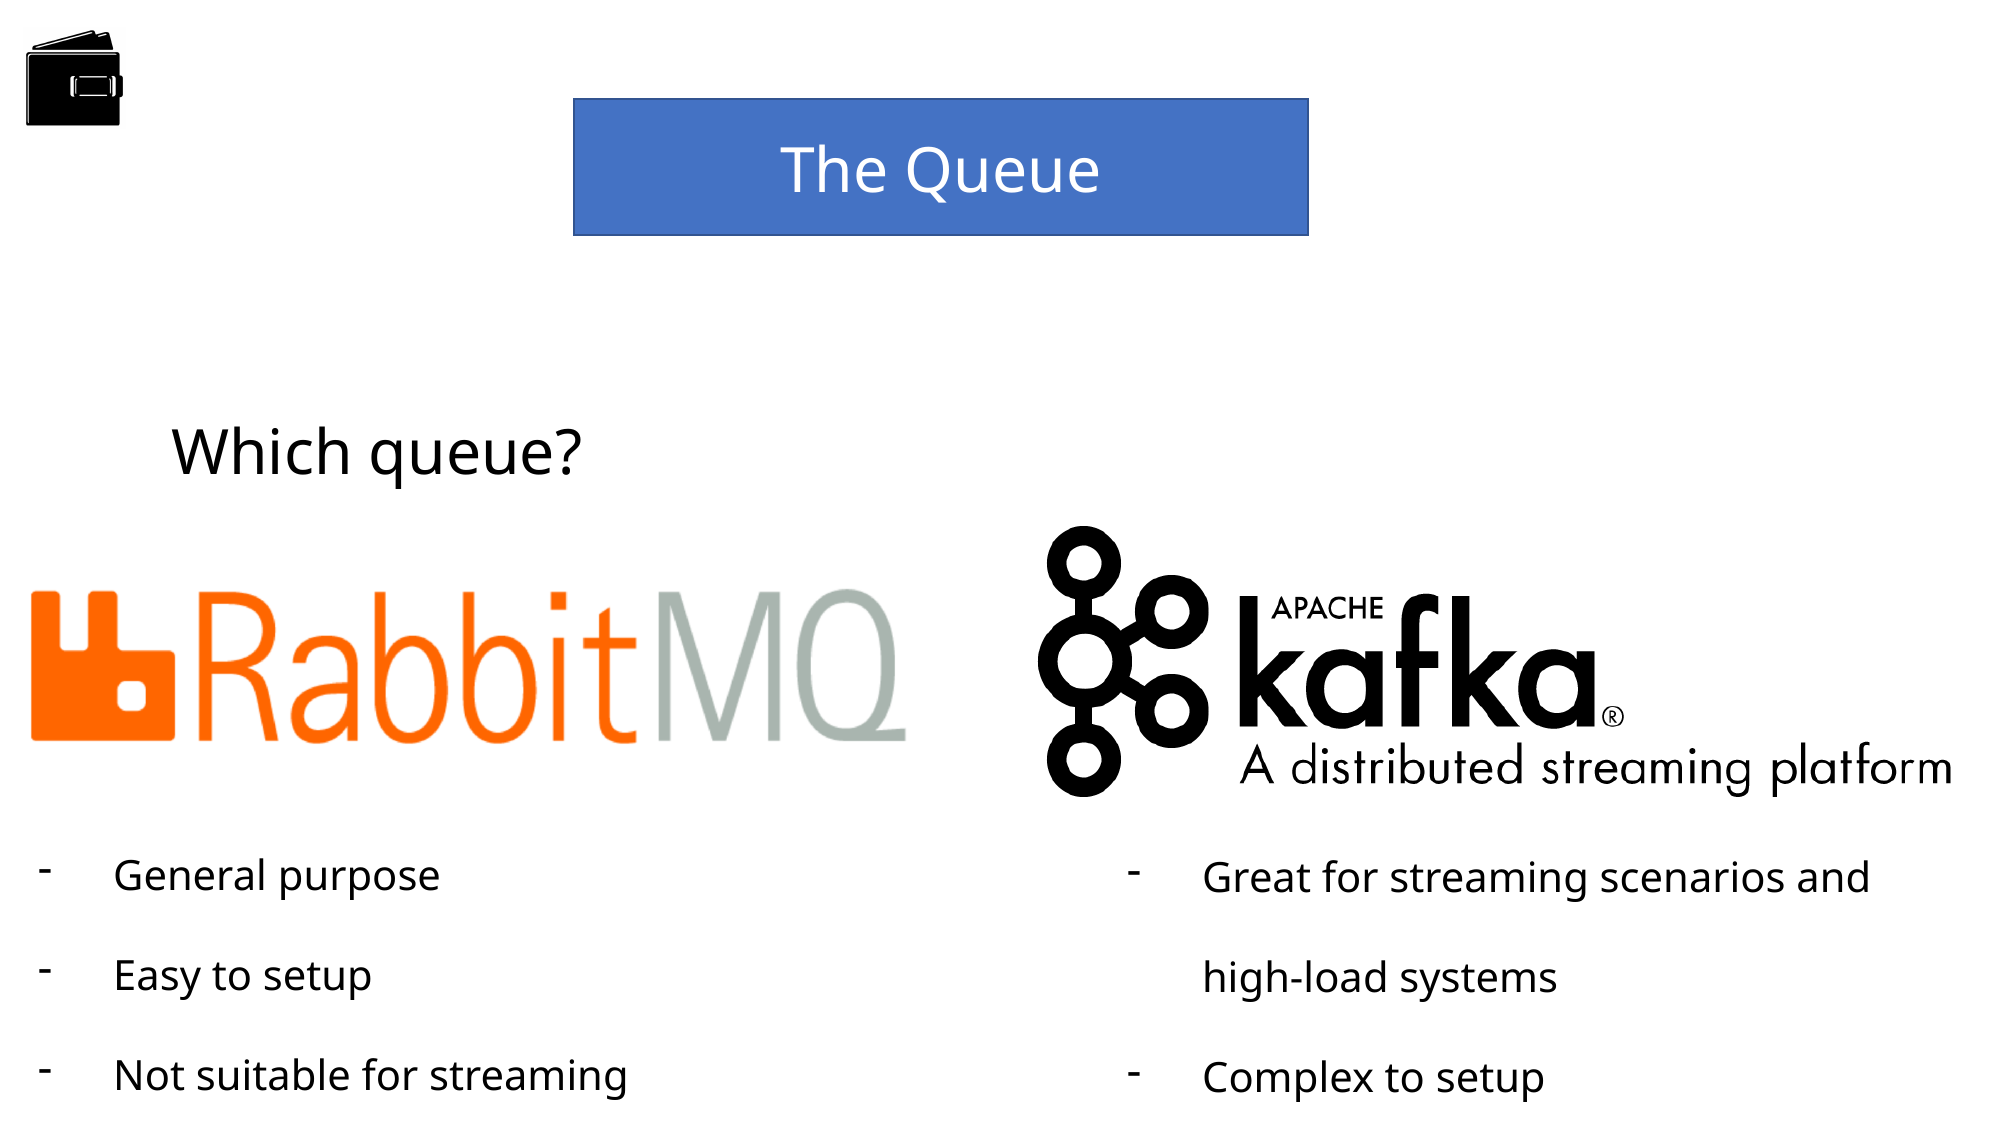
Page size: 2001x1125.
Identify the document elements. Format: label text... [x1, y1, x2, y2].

text_box Great for streaming scenarios and high-load systems Complex to setup [1112, 799, 1920, 1125]
picture [1035, 523, 1957, 799]
text_box The Queue [573, 98, 1309, 236]
text_box Which queue? [156, 329, 1778, 494]
text_box General purpose Easy to setup Not suitable for streaming scenarios [23, 791, 831, 1125]
picture [23, 569, 907, 748]
picture [23, 27, 126, 129]
